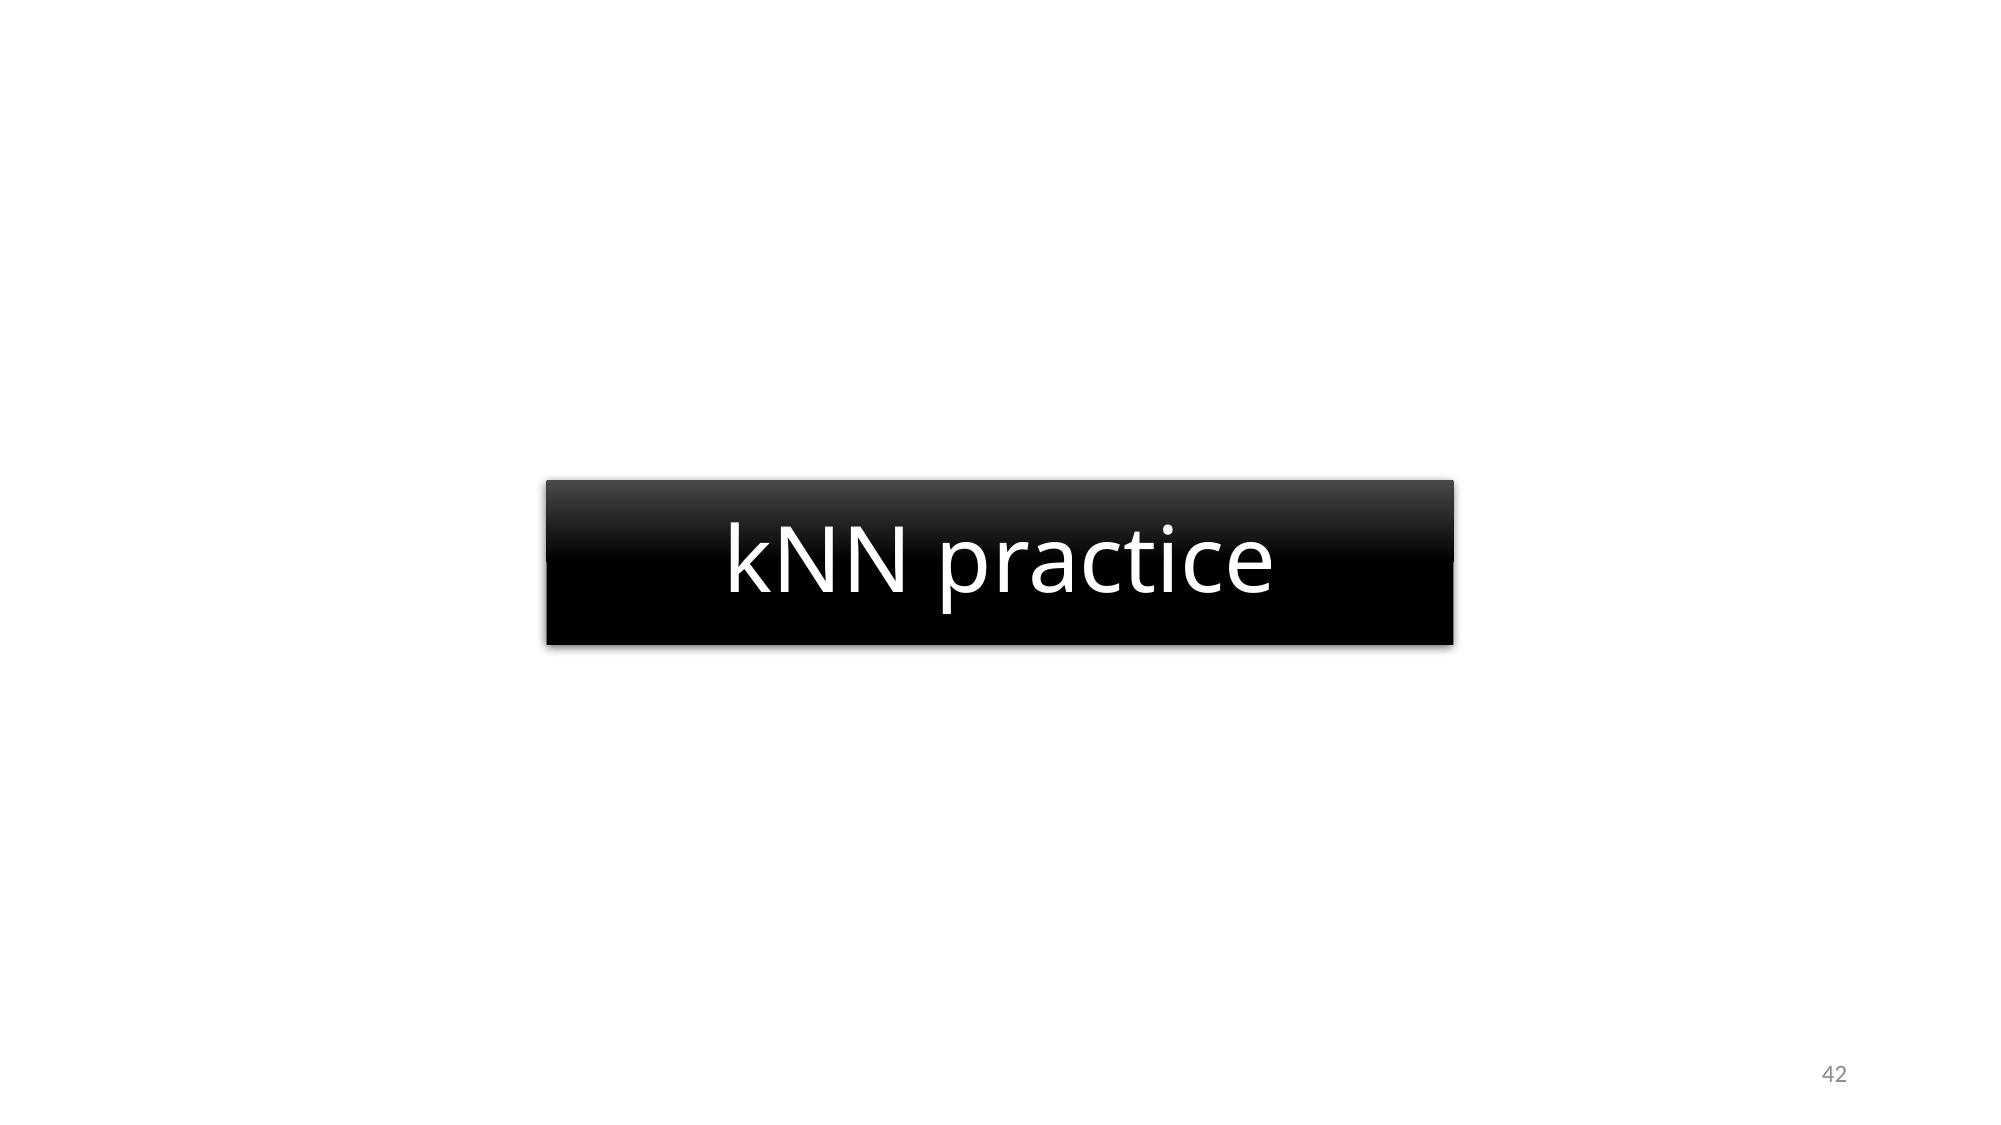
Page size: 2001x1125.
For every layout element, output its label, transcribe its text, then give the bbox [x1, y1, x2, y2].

slide_number 42 [1412, 1042, 1863, 1103]
title kNN practice [546, 480, 1454, 645]
